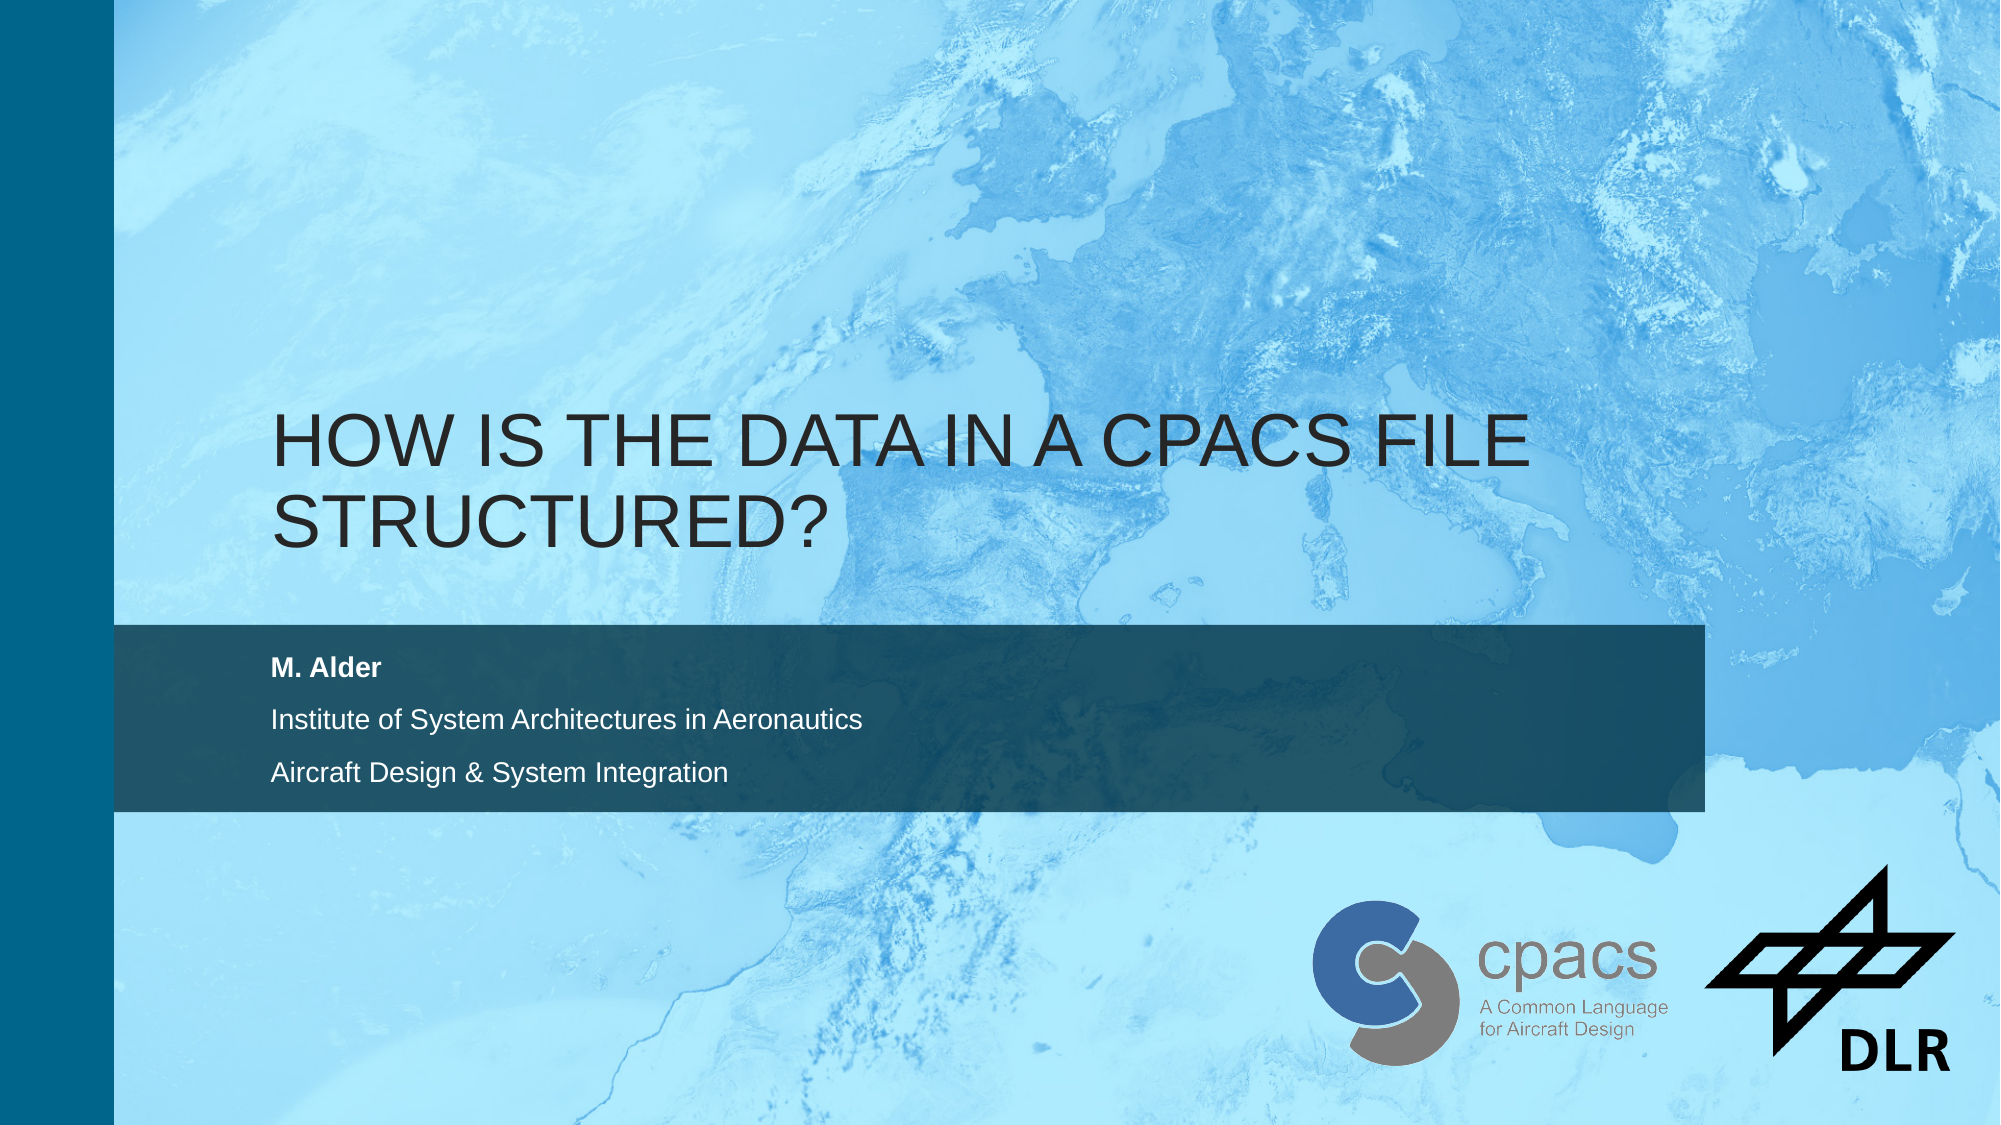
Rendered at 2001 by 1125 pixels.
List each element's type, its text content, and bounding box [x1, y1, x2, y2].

picture [115, 0, 2000, 1125]
subtitle M. Alder Institute of System Architectures in Aeronautics Aircraft Design & System Integration [114, 624, 1705, 813]
title How is the data in a CPACS file structured? [236, 53, 1764, 582]
